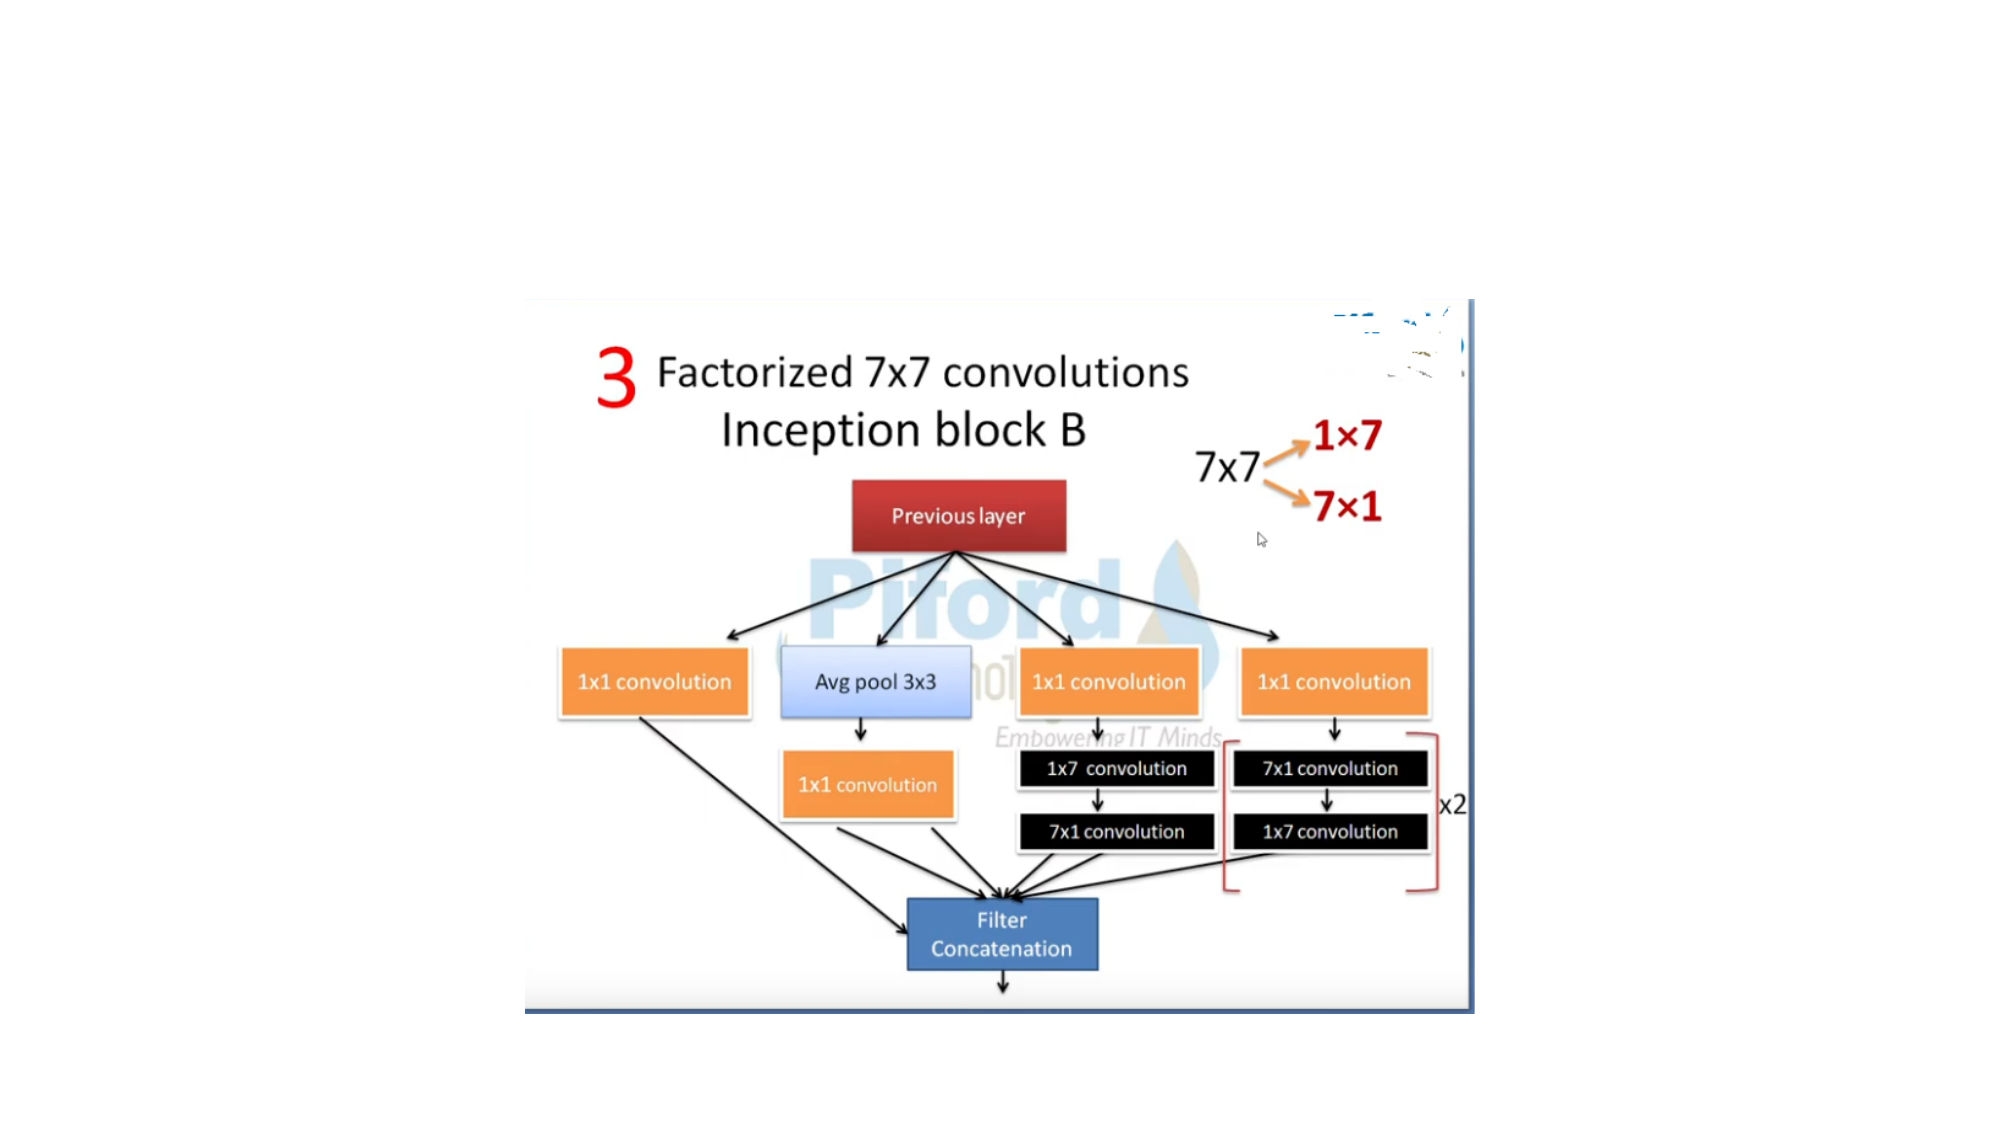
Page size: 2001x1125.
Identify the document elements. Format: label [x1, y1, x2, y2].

list [525, 299, 1475, 1014]
